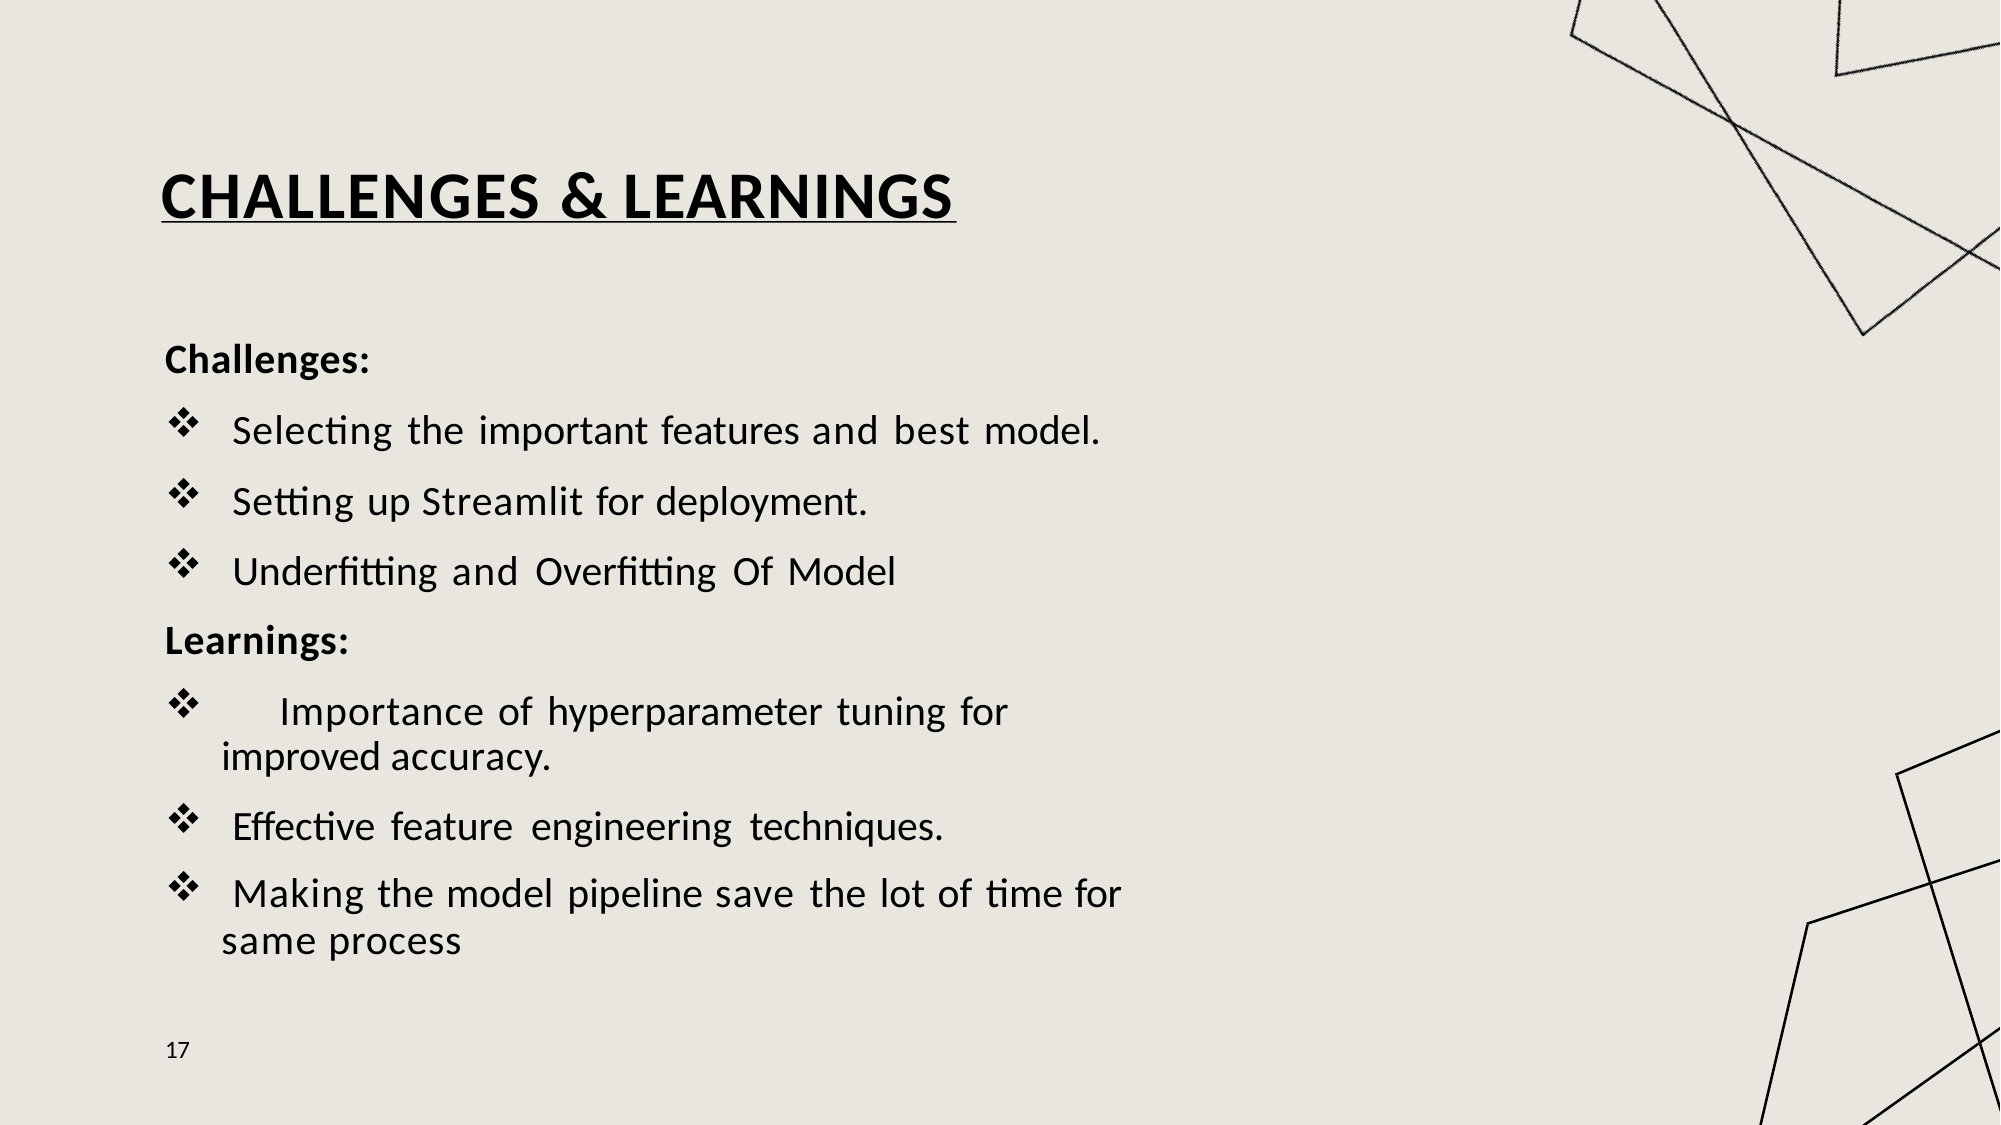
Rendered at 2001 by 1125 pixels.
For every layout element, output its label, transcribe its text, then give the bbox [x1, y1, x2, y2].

list Challenges: Selecting the important features and best model. Setting up Streamlit for deployment. Underfitting and Overfitting Of Model Learnings: Importance of hyperparameter tuning for improved accuracy. Effective feature engineering techniques. Making the model pipeline save the lot of time for same process [162, 310, 1153, 971]
slide_number 17 [158, 1038, 199, 1125]
text_box [1759, 729, 2000, 1125]
picture [1552, 0, 2000, 344]
title CHALLENGES & LEARNINGS [87, 0, 1476, 340]
